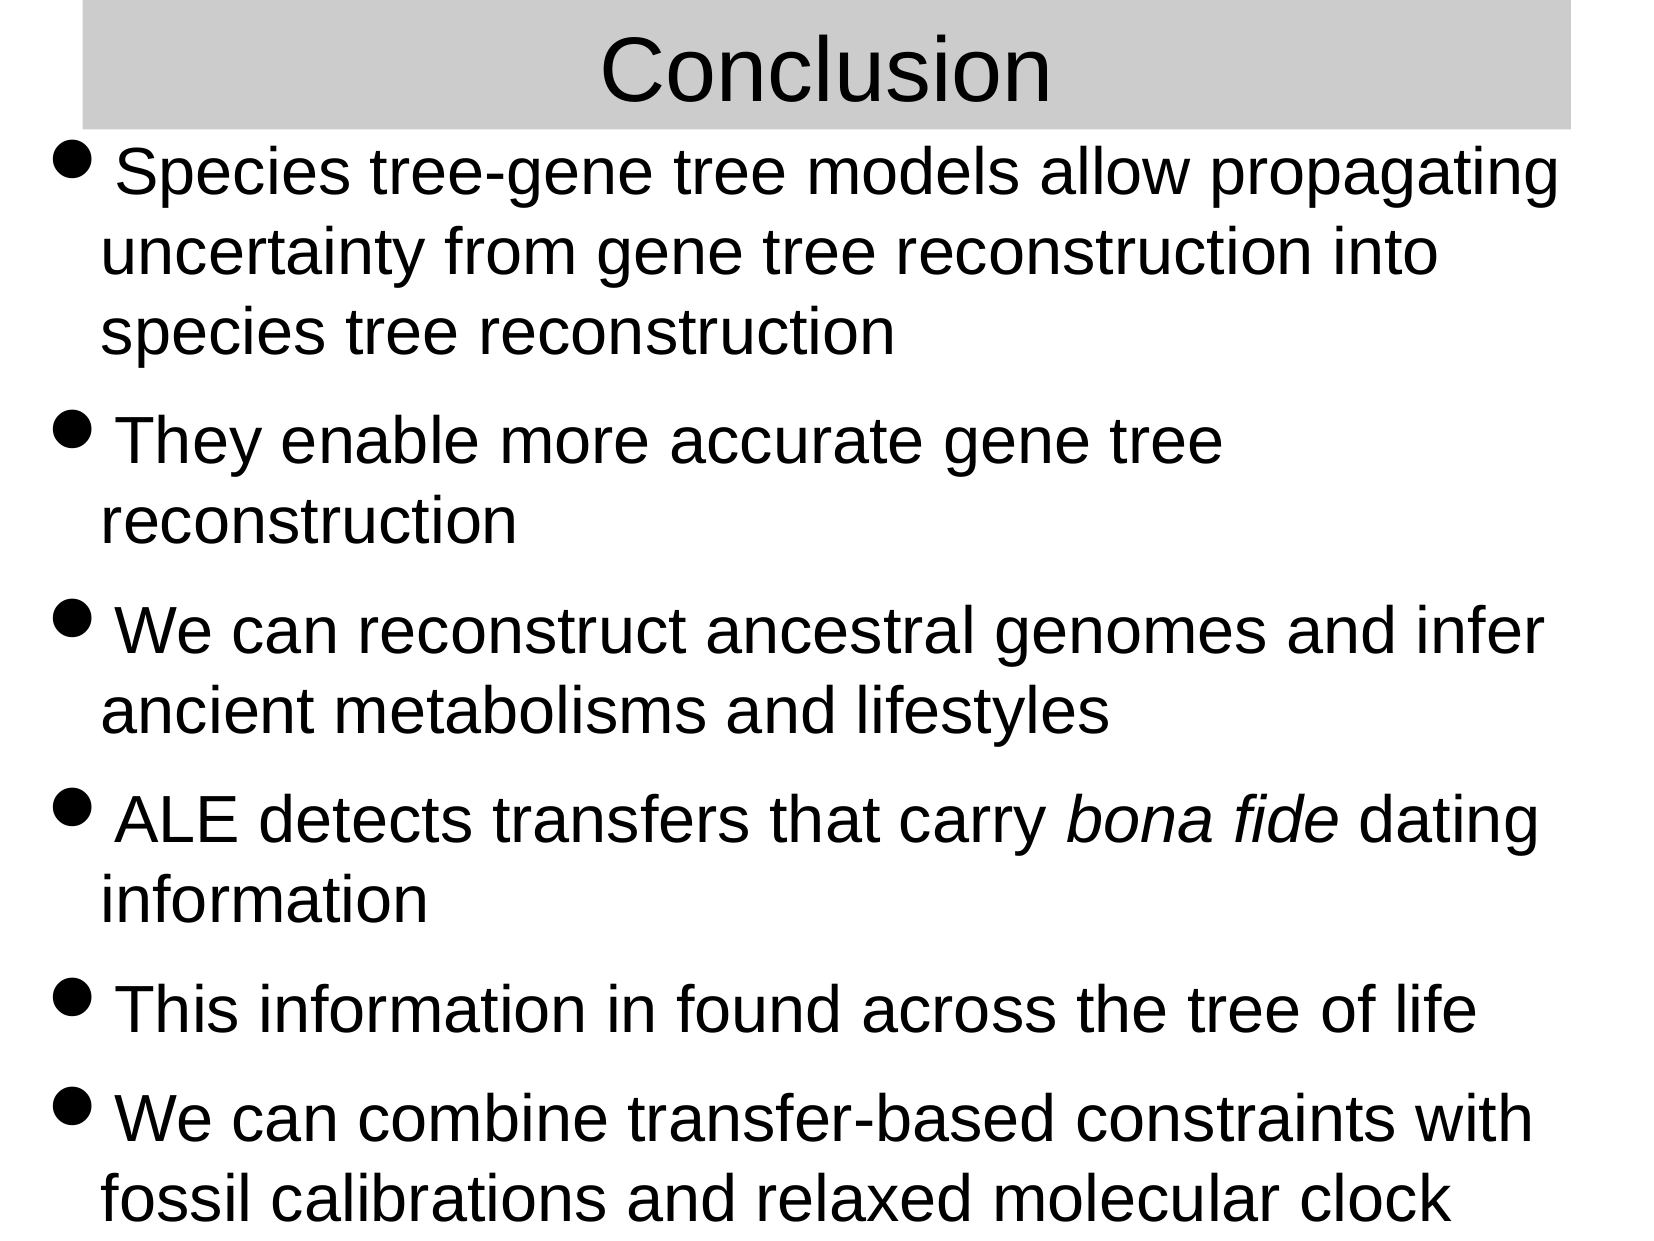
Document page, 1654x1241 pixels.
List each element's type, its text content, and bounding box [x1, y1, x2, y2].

text_box Species tree-gene tree models allow propagating uncertainty from gene tree reconstruction into species tree reconstruction They enable more accurate gene tree reconstruction We can reconstruct ancestral genomes and infer ancient metabolisms and lifestyles ALE detects transfers that carry bona fide dating information This information in found across the tree of life We can combine transfer-based constraints with fossil calibrations and relaxed molecular clock [29, 127, 1605, 1163]
text_box Conclusion [82, 0, 1571, 127]
